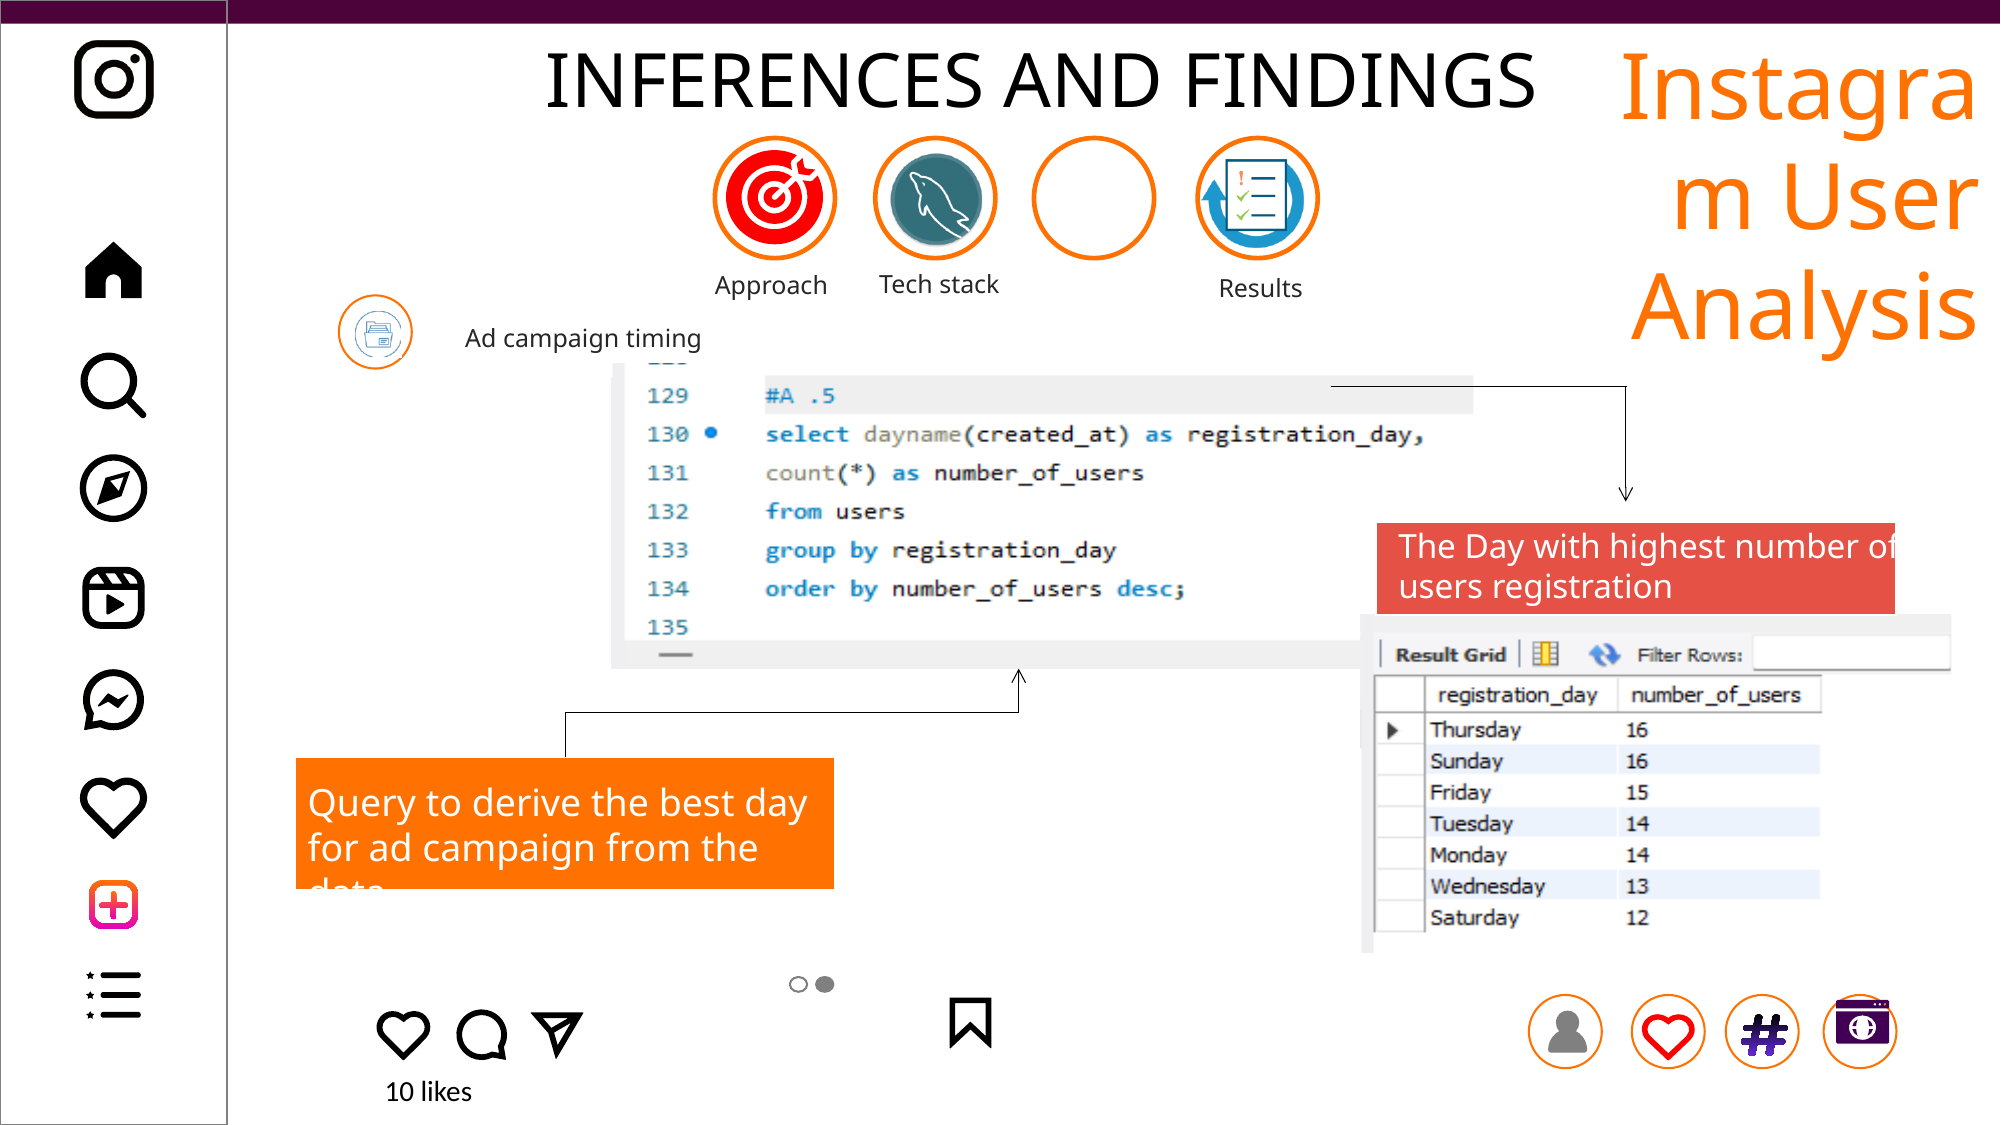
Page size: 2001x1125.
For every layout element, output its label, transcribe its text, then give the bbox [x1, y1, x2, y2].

text_box INFERENCES AND FINDINGS [457, 25, 1537, 131]
text_box Ad campaign timing [358, 314, 563, 360]
text_box 10 likes [369, 1064, 807, 1115]
text_box [85, 241, 142, 299]
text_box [1835, 999, 1890, 1044]
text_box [82, 669, 145, 731]
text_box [86, 971, 141, 1019]
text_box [747, 485, 836, 940]
text_box [788, 975, 809, 993]
text_box [294, 755, 747, 771]
text_box [949, 997, 992, 1049]
picture [59, 25, 168, 134]
picture [354, 310, 402, 358]
text_box [530, 1012, 584, 1060]
text_box [814, 975, 835, 993]
picture [563, 30, 1952, 1125]
text_box [80, 352, 147, 419]
text_box [0, 0, 228, 1125]
text_box [79, 777, 148, 840]
text_box Query to derive the best day for ad campaign from the data [292, 771, 747, 922]
text_box [376, 1010, 431, 1061]
text_box [456, 1009, 508, 1061]
text_box The Day with highest number of users registration [1474, 518, 1919, 613]
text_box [82, 566, 145, 629]
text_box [88, 879, 139, 929]
text_box [337, 294, 409, 370]
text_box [79, 454, 148, 523]
text_box Instagram User Analysis [1537, 20, 1995, 366]
